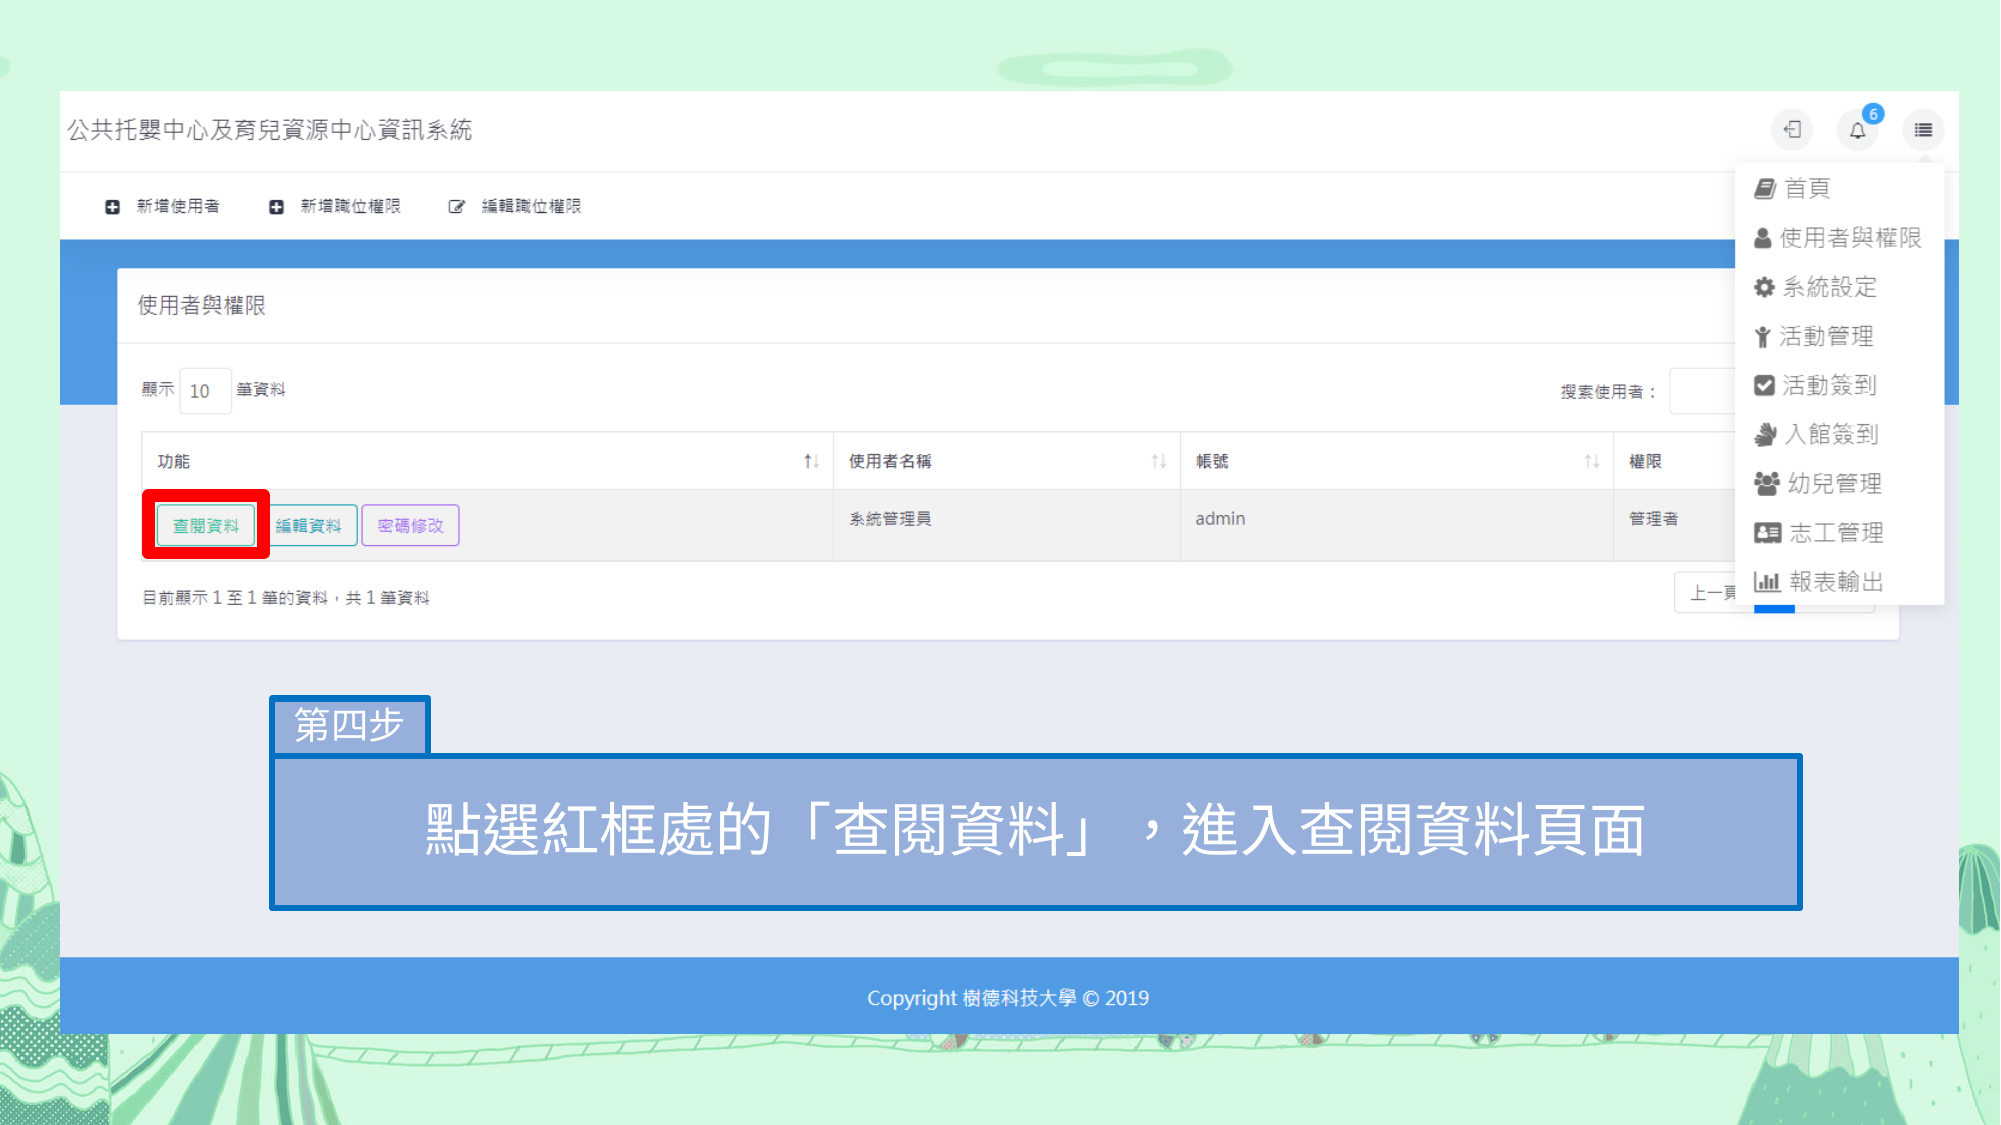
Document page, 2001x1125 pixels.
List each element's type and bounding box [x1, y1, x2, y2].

text_box [272, 698, 1800, 909]
picture [60, 91, 1959, 1034]
text_box [0, 0, 2000, 1125]
